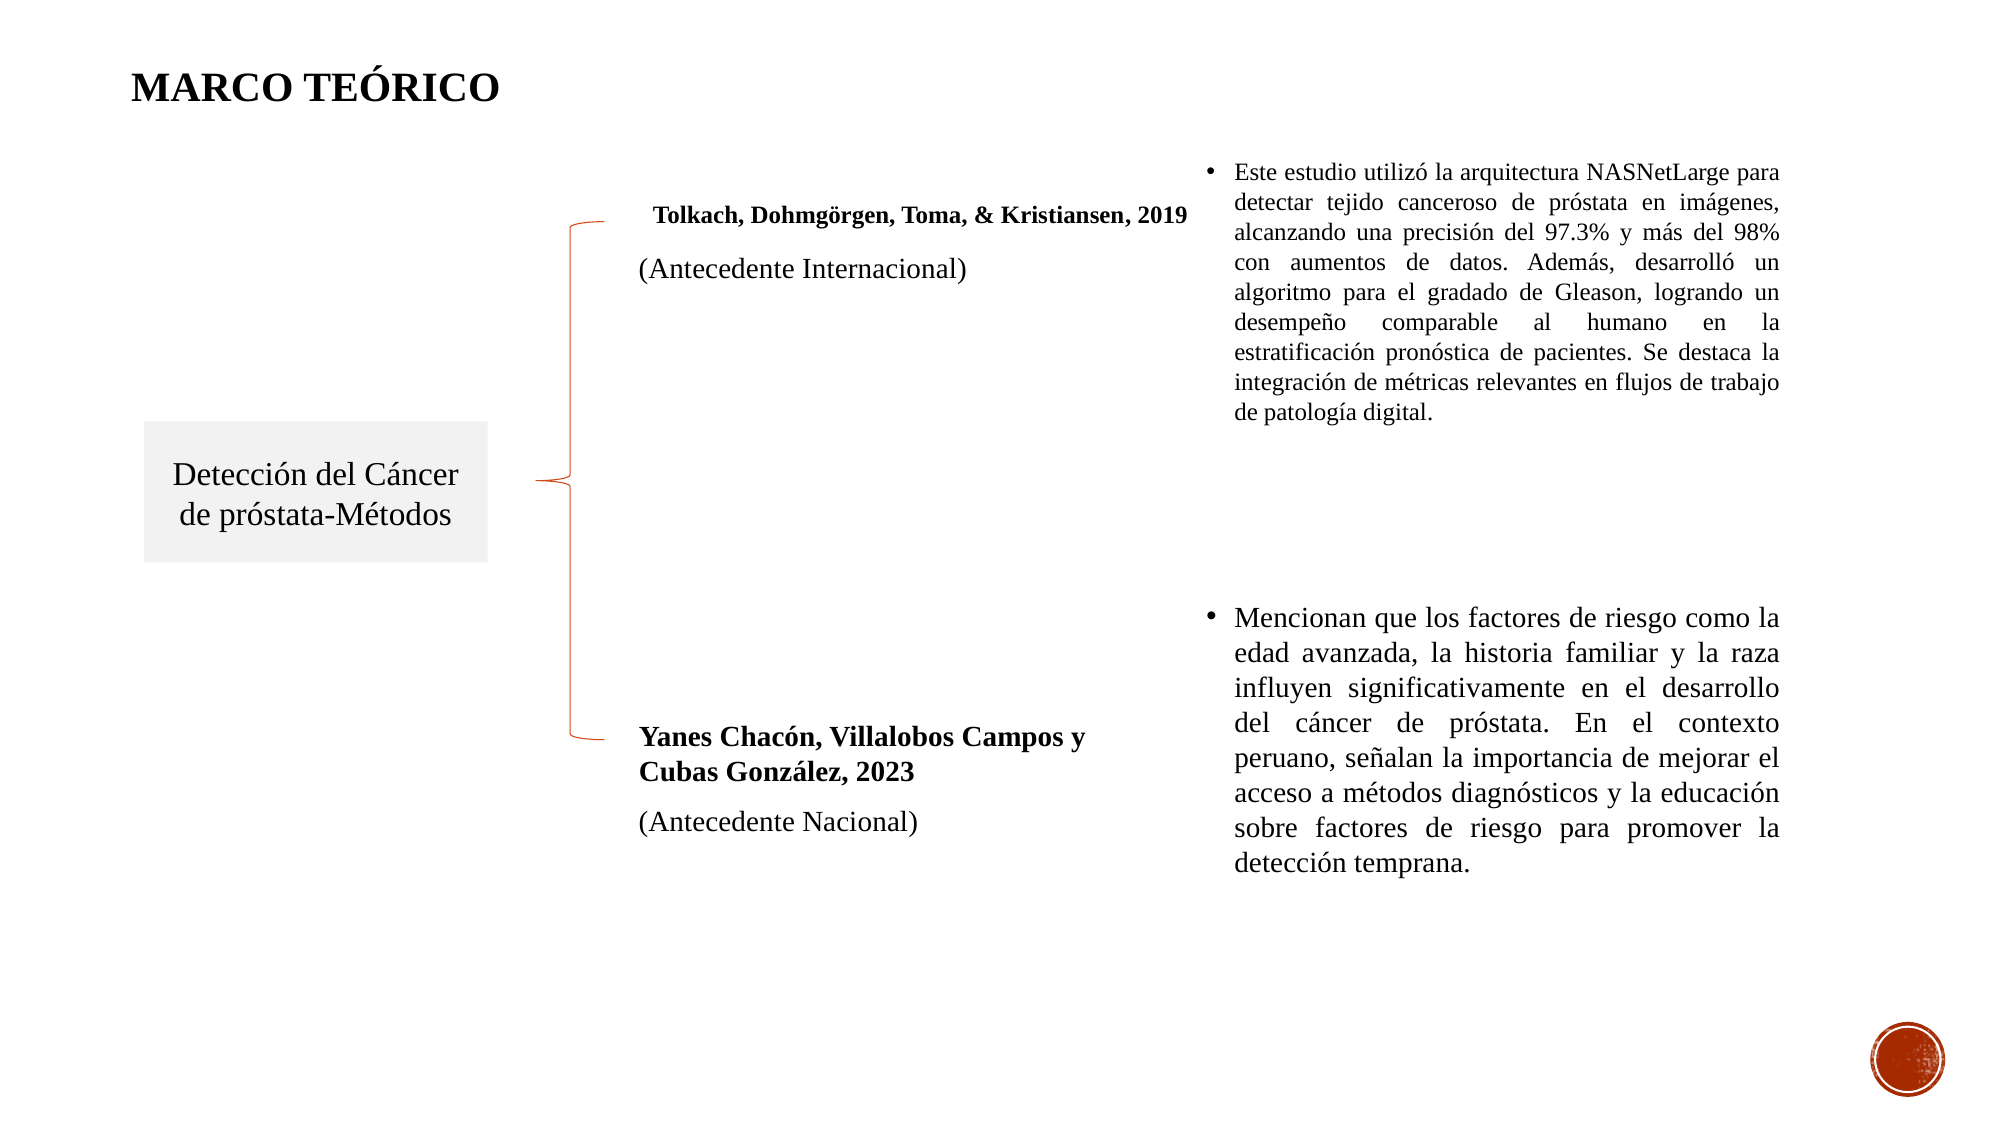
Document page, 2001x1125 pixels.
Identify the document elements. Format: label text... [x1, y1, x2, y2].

text_box [535, 221, 605, 741]
text_box Detección del Cáncer de próstata-Métodos [143, 420, 489, 563]
text_box Mencionan que los factores de riesgo como la edad avanzada, la historia familiar y la raza influyen significativamente en el desarrollo del cáncer de próstata. En el contexto peruano, señalan la importancia de mejorar el acceso a métodos diagnósticos y la educación sobre factores de riesgo para promover la detección temprana. [1191, 590, 1796, 886]
text_box Yanes Chacón, Villalobos Campos y Cubas González, 2023 [624, 709, 1109, 795]
text_box (Antecedente Internacional) [623, 241, 983, 292]
text_box Este estudio utilizó la arquitectura NASNetLarge para detectar tejido canceroso de próstata en imágenes, alcanzando una precisión del 97.3% y más del 98% con aumentos de datos. Además, desarrolló un algoritmo para el gradado de Gleason, logrando un desempeño comparable al humano en la estratificación pronóstica de pacientes. Se destaca la integración de métricas relevantes en flujos de trabajo de patología digital. [1191, 147, 1796, 434]
text_box (Antecedente Nacional) [623, 795, 934, 845]
text_box MARCO TEÓRICO [116, 52, 516, 118]
text_box Tolkach, Dohmgörgen, Toma, & Kristiansen, 2019 [631, 191, 1191, 237]
